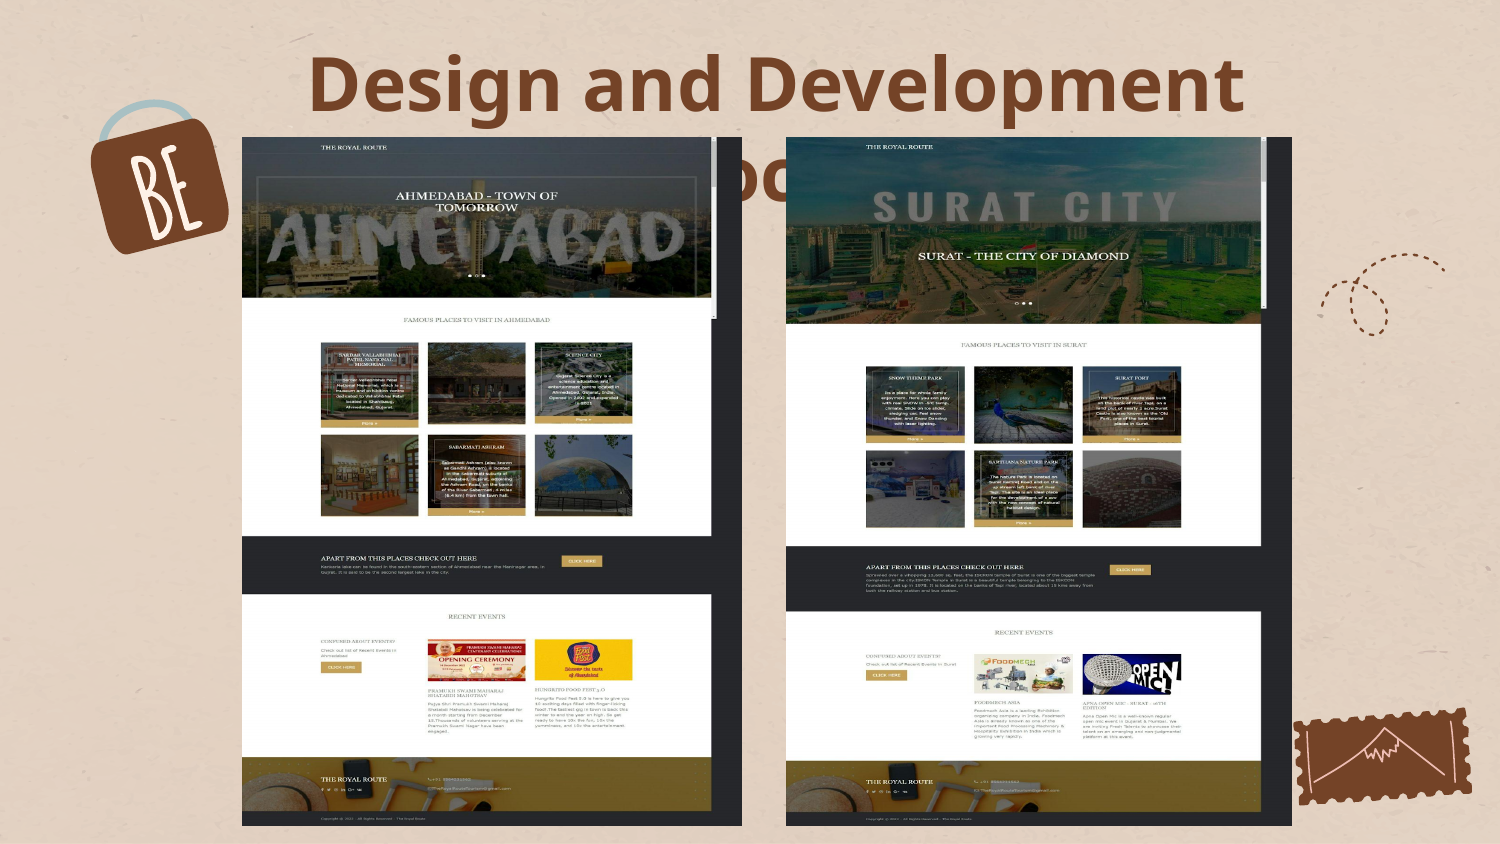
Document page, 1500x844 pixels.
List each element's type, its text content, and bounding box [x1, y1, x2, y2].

picture [786, 136, 1292, 826]
picture [242, 136, 742, 826]
title Design and Development Process [227, 21, 1327, 198]
